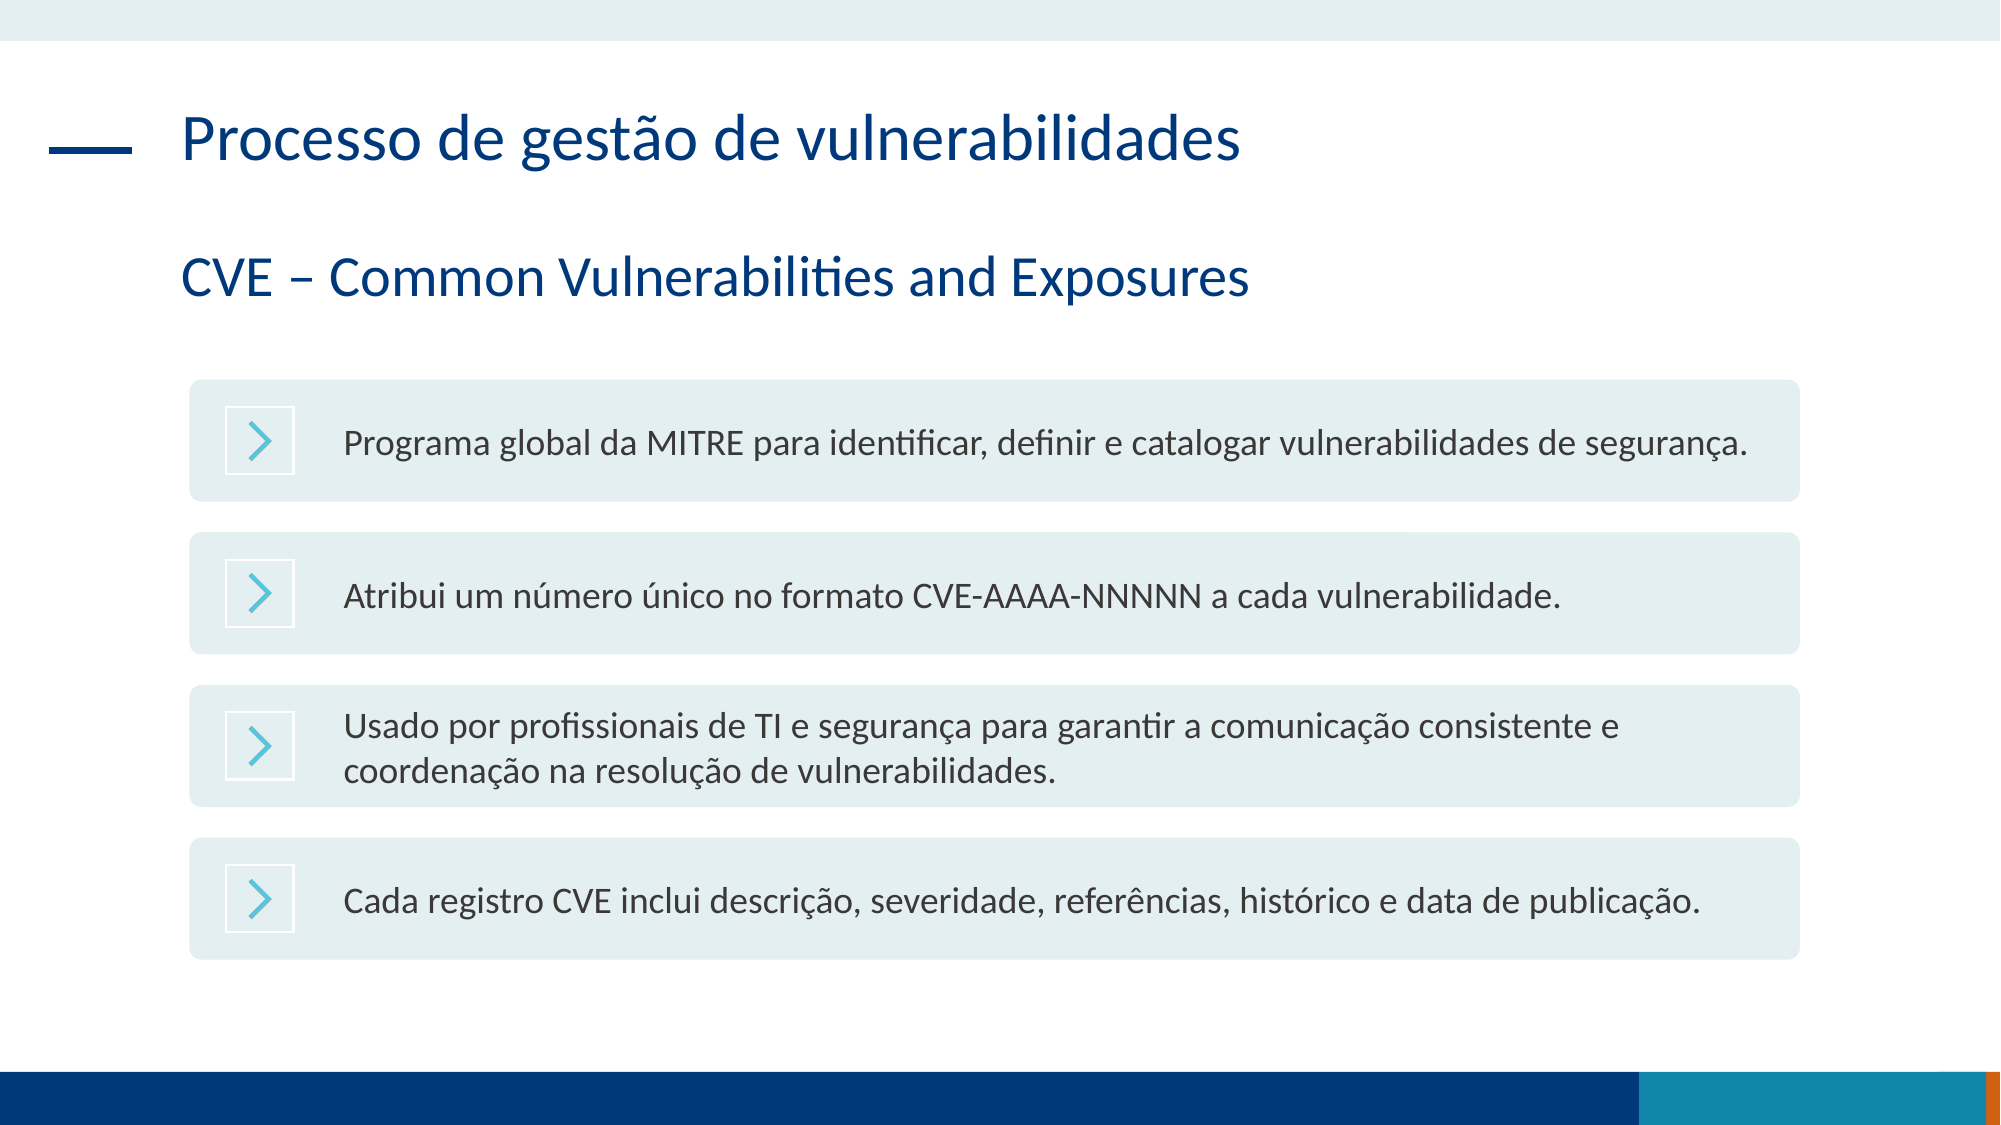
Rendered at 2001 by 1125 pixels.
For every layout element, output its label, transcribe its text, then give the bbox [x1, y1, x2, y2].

list CVE – Common Vulnerabilities and Exposures [167, 238, 1833, 380]
list Processo de gestão de vulnerabilidades [167, 95, 1833, 237]
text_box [189, 379, 1800, 960]
